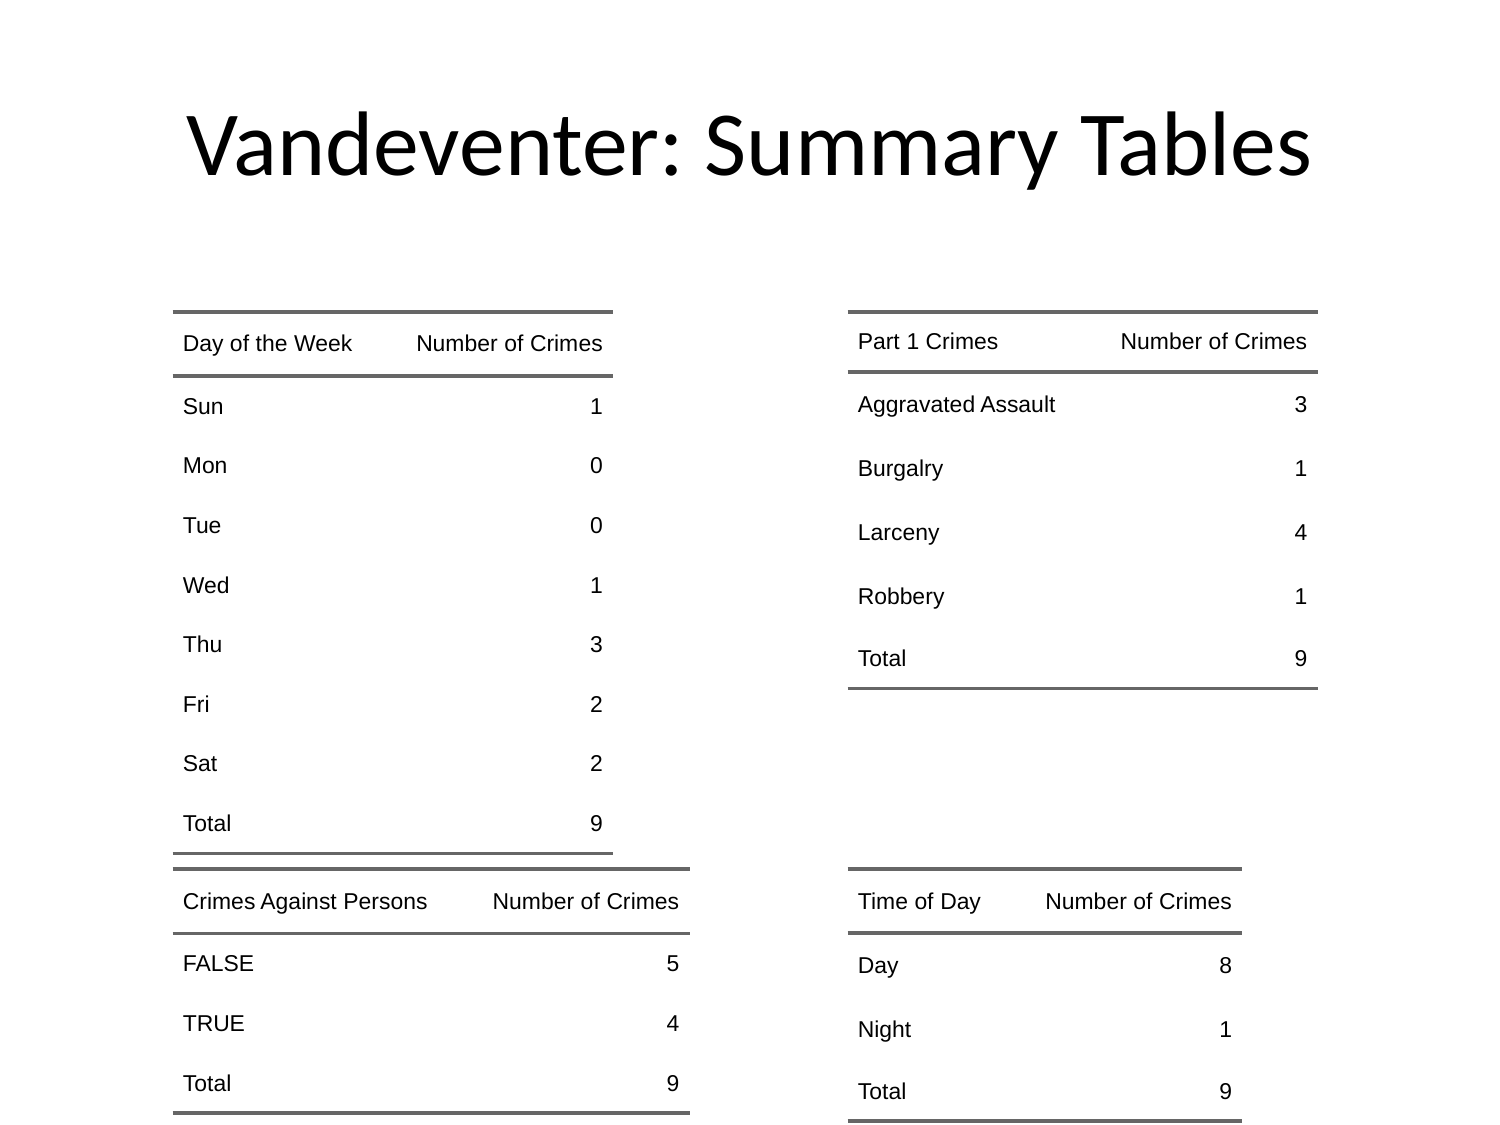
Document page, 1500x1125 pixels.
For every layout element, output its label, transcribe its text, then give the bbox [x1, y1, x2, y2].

table_cell Day [848, 935, 1014, 997]
table_cell Tue [173, 496, 385, 555]
table_cell Burgalry [848, 436, 1089, 500]
table_cell Total [173, 1053, 461, 1111]
table_cell Thu [173, 615, 385, 675]
table_cell 3 [385, 615, 613, 675]
table_cell FALSE [173, 935, 461, 994]
table_cell TRUE [173, 994, 461, 1053]
table_cell Total [848, 1062, 1014, 1119]
table_cell Total [848, 629, 1089, 687]
table_cell 1 [385, 378, 613, 436]
title Vandeventer: Summary Tables [75, 45, 1425, 233]
table_cell Fri [173, 675, 385, 734]
table_cell 1 [1089, 436, 1318, 500]
table_cell 8 [1014, 935, 1242, 997]
table_cell 0 [385, 496, 613, 555]
table_cell Aggravated Assault [848, 374, 1089, 436]
table_cell 1 [385, 555, 613, 615]
table_cell Total [173, 794, 385, 852]
table_cell Larceny [848, 500, 1089, 565]
table_cell 9 [1089, 629, 1318, 687]
table_cell 9 [1014, 1062, 1242, 1119]
table_header Crimes Against Persons [173, 871, 461, 932]
table_cell 9 [461, 1053, 690, 1111]
table_cell Night [848, 997, 1014, 1062]
table_cell Robbery [848, 565, 1089, 629]
table_cell 1 [1014, 997, 1242, 1062]
table_cell Sat [173, 734, 385, 794]
table_header Time of Day [848, 871, 1014, 931]
table_cell 9 [385, 794, 613, 852]
table_cell 0 [385, 436, 613, 496]
table_header Number of Crimes [385, 314, 613, 374]
table_cell 3 [1089, 374, 1318, 436]
table_cell Sun [173, 378, 385, 436]
table_cell Wed [173, 555, 385, 615]
table_header Number of Crimes [461, 871, 690, 932]
table_cell 4 [1089, 500, 1318, 565]
table_cell 2 [385, 734, 613, 794]
table_header Part 1 Crimes [848, 314, 1089, 370]
table_header Number of Crimes [1089, 314, 1318, 370]
table_header Day of the Week [173, 314, 385, 374]
table_cell Mon [173, 436, 385, 496]
table_header Number of Crimes [1014, 871, 1242, 931]
table_cell 4 [461, 994, 690, 1053]
table_cell 1 [1089, 565, 1318, 629]
table_cell 2 [385, 675, 613, 734]
table_cell 5 [461, 935, 690, 994]
